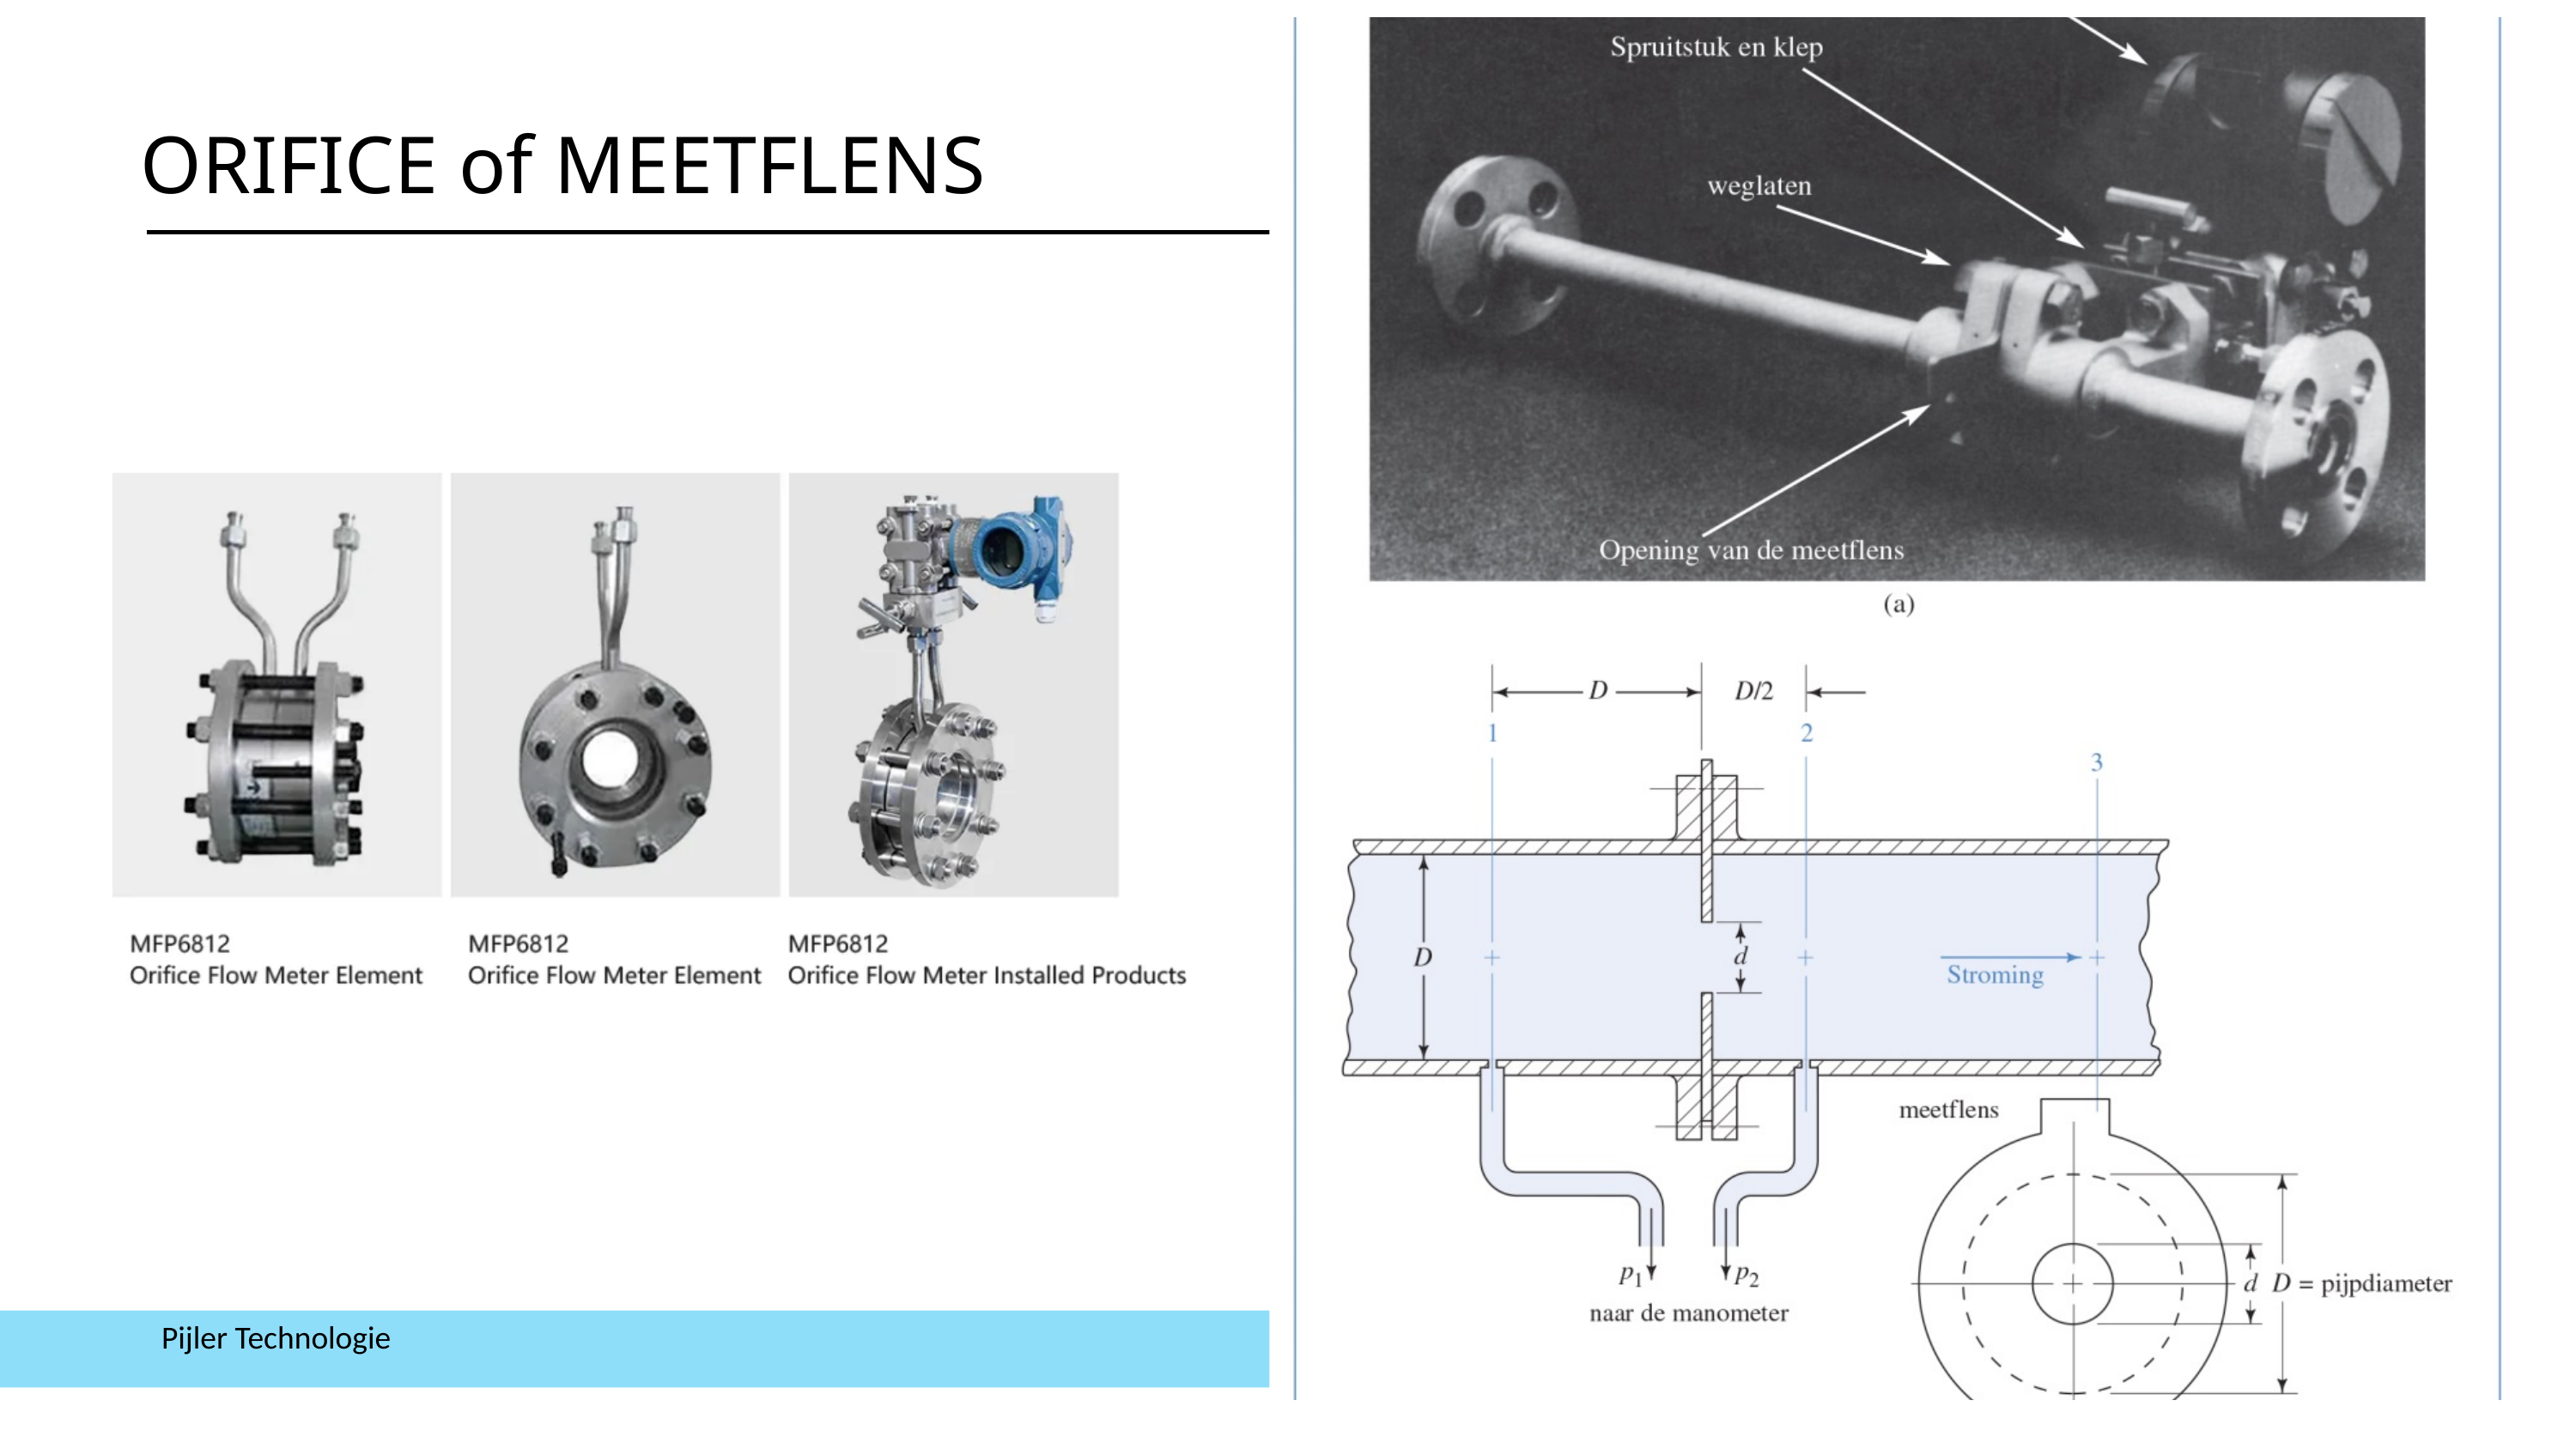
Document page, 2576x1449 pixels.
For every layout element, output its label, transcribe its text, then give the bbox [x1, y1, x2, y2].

picture [86, 468, 1199, 996]
text_box Pijler Technologie [149, 1310, 729, 1388]
title ORIFICE of MEETFLENS [140, 124, 1269, 215]
picture [1269, 16, 2525, 1400]
